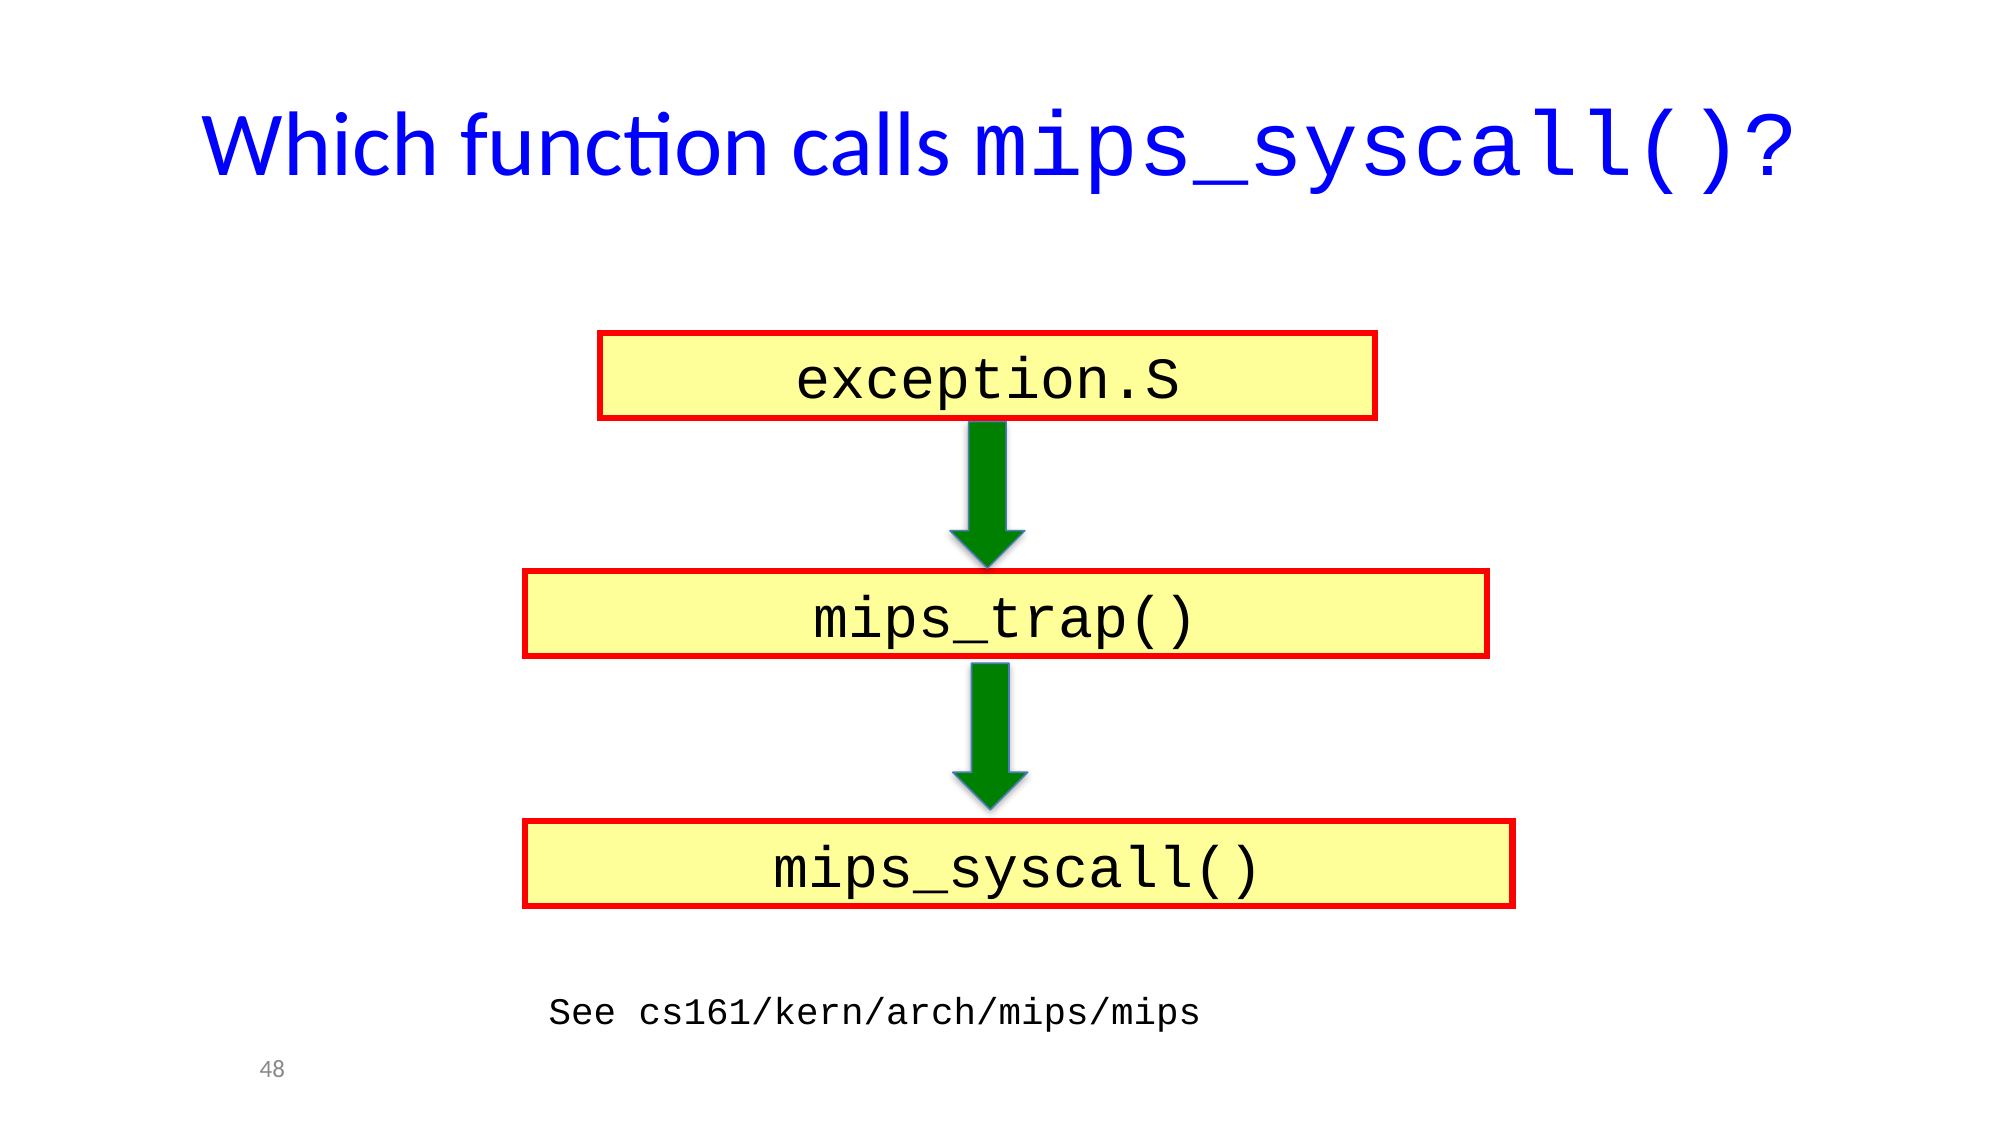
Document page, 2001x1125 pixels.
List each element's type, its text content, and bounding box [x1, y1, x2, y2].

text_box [599, 332, 1376, 569]
text_box mips_syscall() [524, 821, 1513, 907]
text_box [524, 570, 1488, 810]
text_box See cs161/kern/arch/mips/mips [534, 979, 1447, 1085]
slide_number 48 [83, 1037, 300, 1098]
title Which function calls mips_syscall()? [99, 45, 1900, 233]
